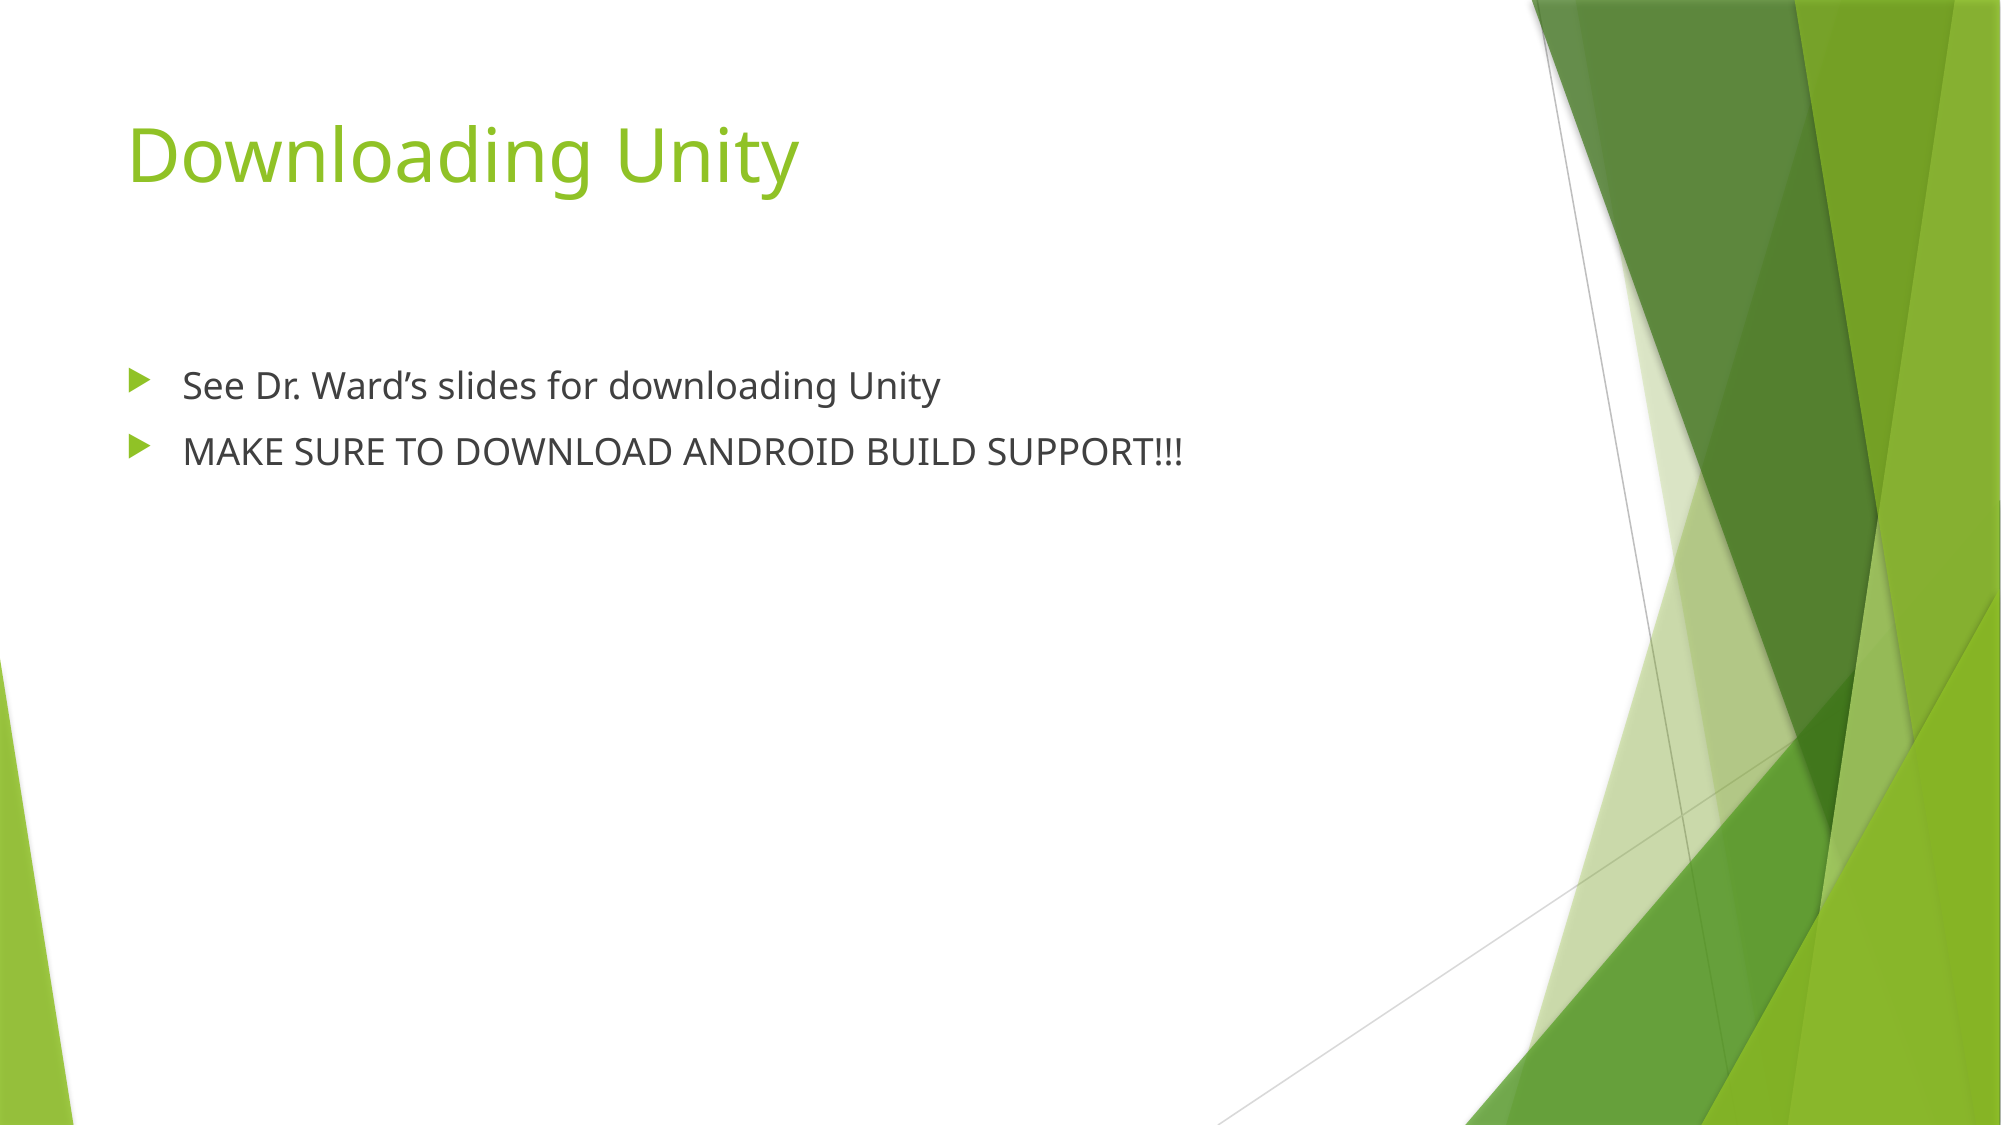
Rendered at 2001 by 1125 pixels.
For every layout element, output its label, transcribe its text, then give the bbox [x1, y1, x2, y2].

title Downloading Unity [111, 99, 1522, 317]
list See Dr. Ward’s slides for downloading Unity MAKE SURE TO DOWNLOAD ANDROID BUILD SUPPORT!!! [111, 354, 1522, 992]
